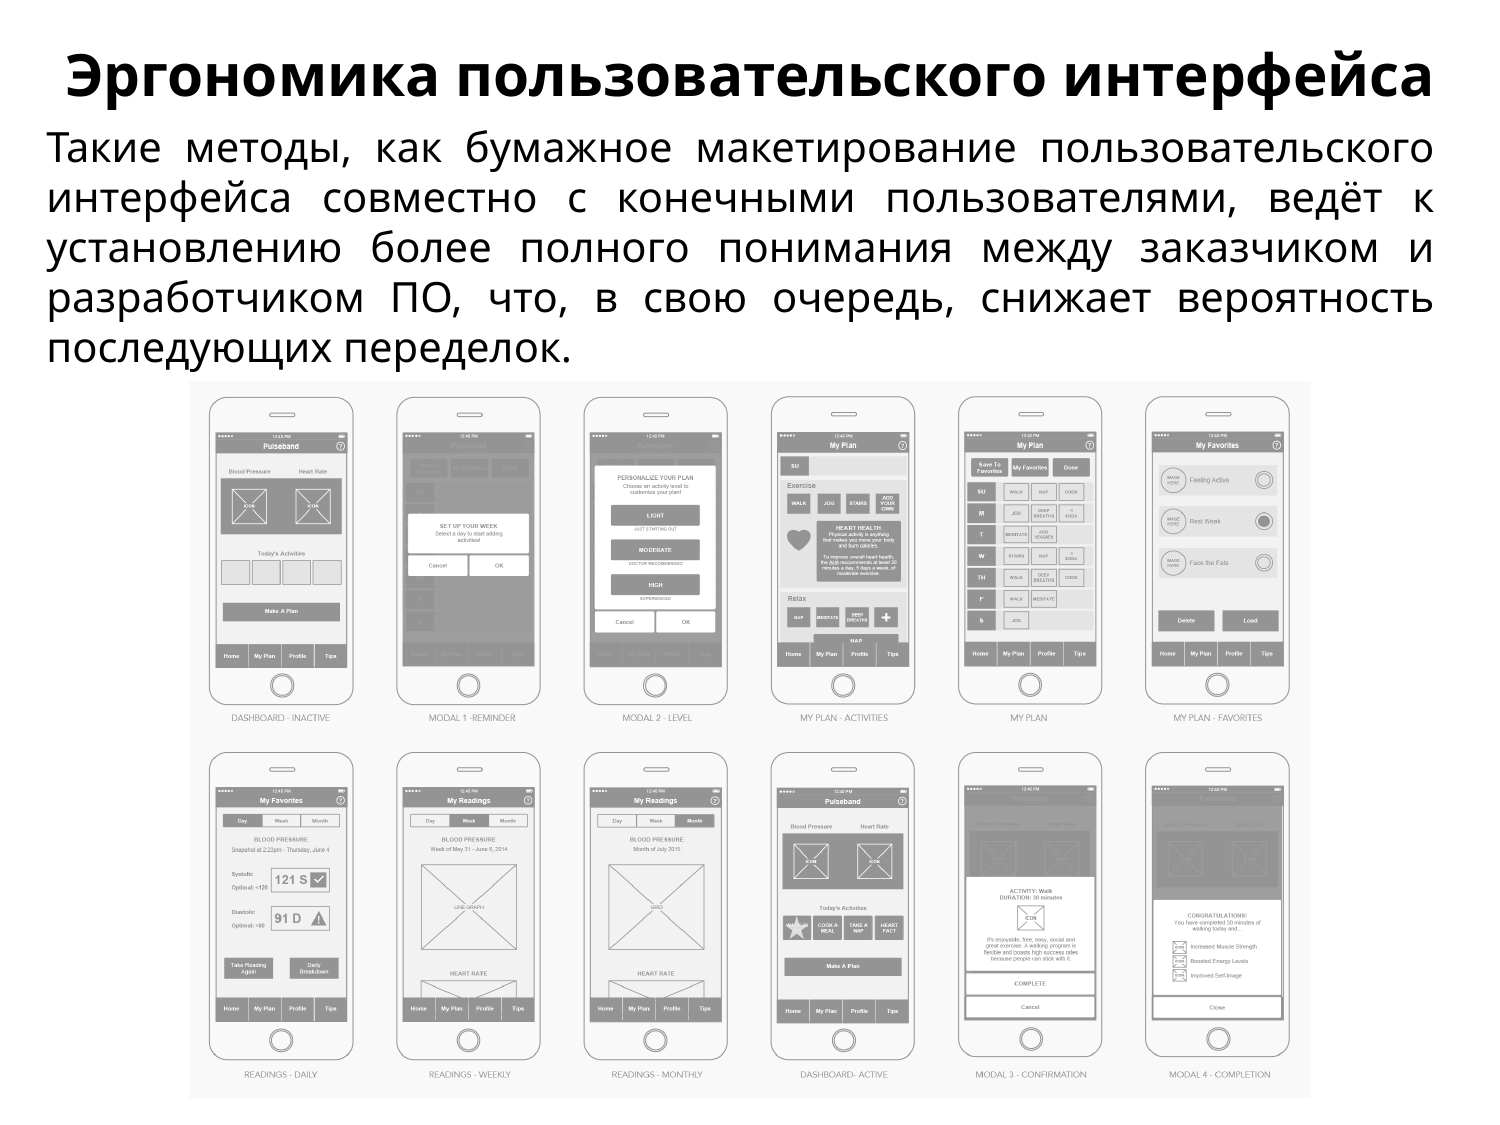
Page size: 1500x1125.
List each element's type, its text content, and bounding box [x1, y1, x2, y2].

text_box Эргономика пользовательского интерфейса [17, 30, 1483, 116]
text_box Такие методы, как бумаж­ное макетирование пользовательского интерфейса совместно с конечными пользователями, ведёт к установлению более полно­го понимания между заказчиком и разработчиком ПО, что, в свою очередь, снижает вероятность последующих переделок. [31, 113, 1450, 379]
picture [189, 380, 1311, 1098]
